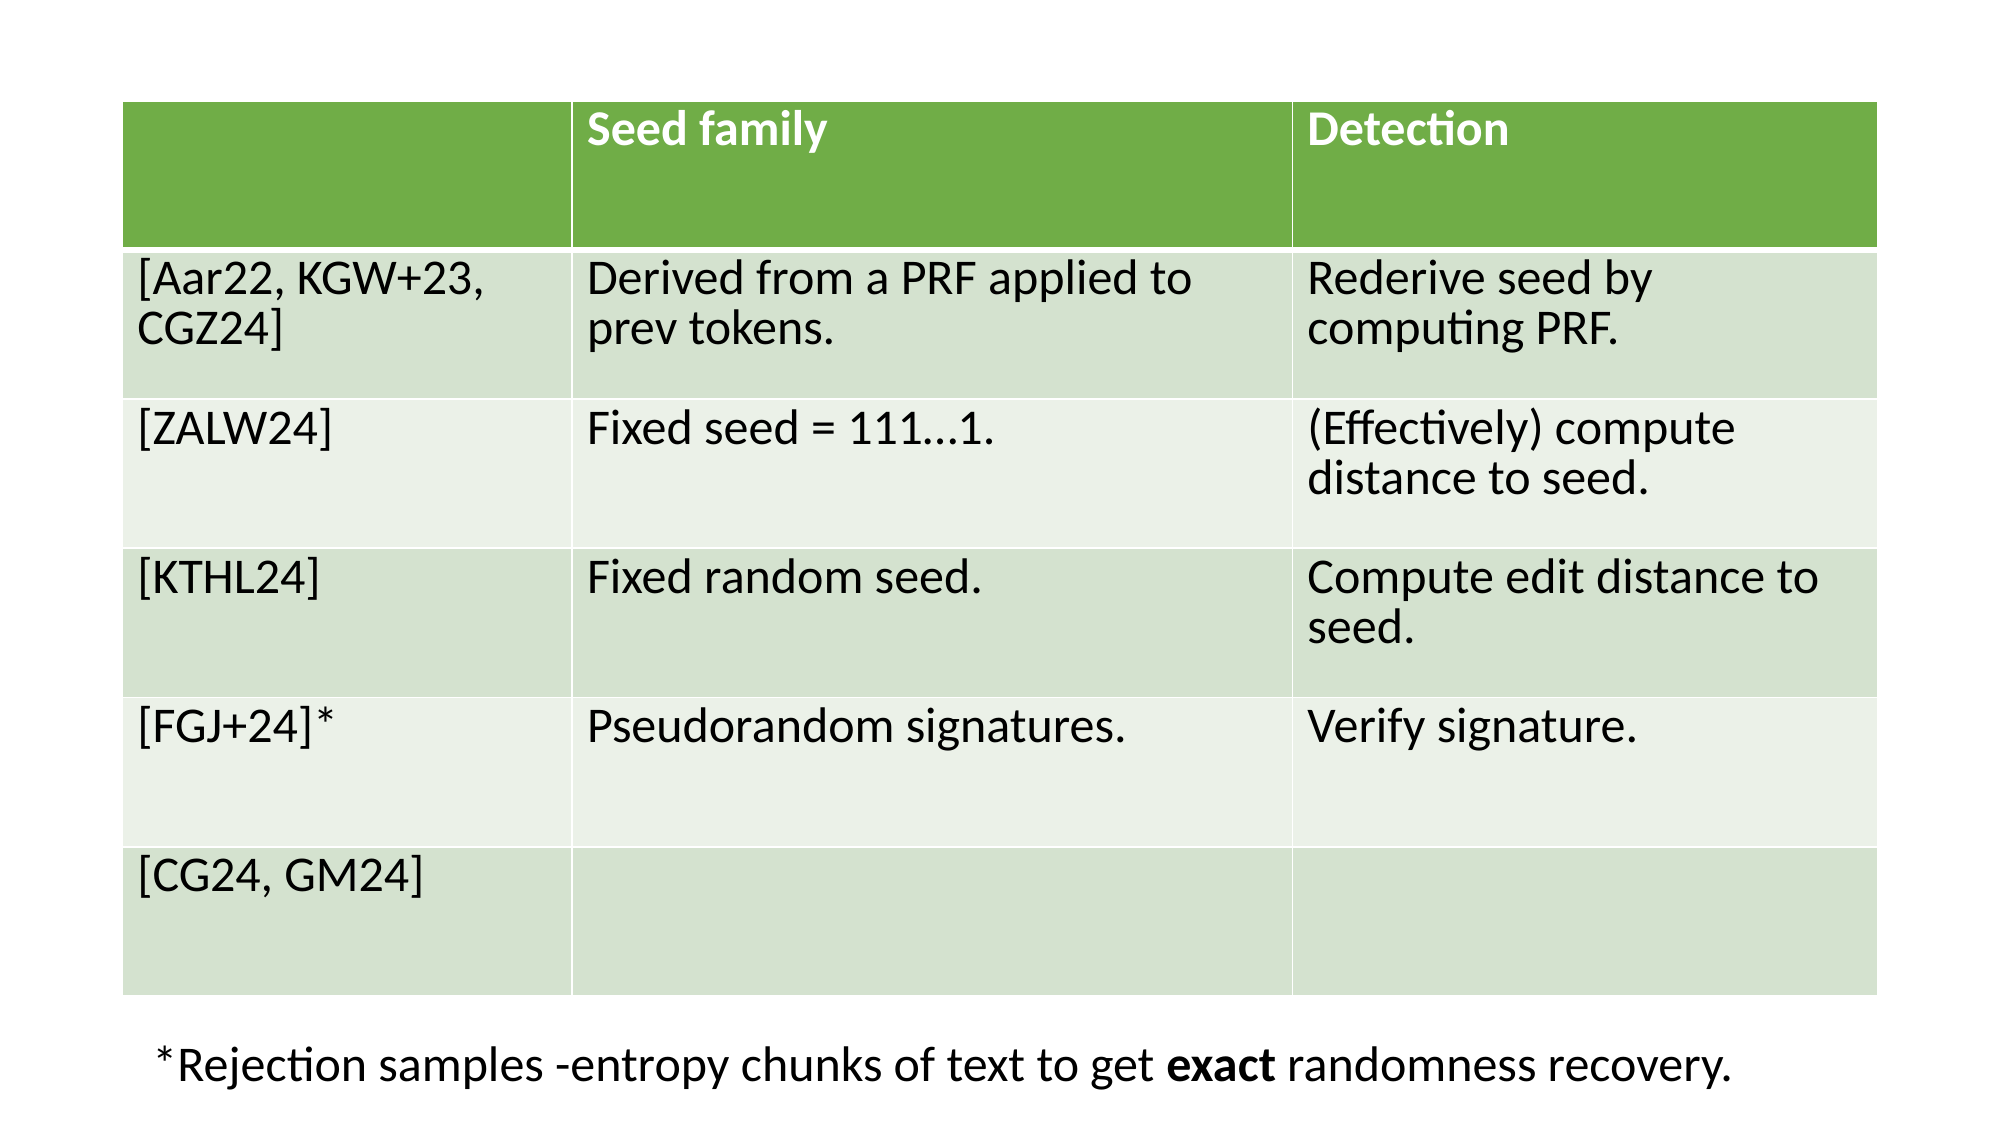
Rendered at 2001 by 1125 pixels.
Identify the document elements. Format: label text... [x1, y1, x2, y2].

table_header Detection [1293, 102, 1877, 247]
table_cell [KTHL24] [123, 549, 571, 697]
table_cell Fixed random seed. [573, 549, 1292, 697]
table_cell Pseudorandom signatures. [573, 698, 1292, 846]
table_cell [CG24, GM24] [123, 848, 571, 995]
table_header Seed family [573, 102, 1292, 247]
table_cell [573, 848, 1292, 995]
table_cell Derived from a PRF applied to prev tokens. [573, 253, 1292, 398]
table_header [123, 102, 571, 247]
table_cell Rederive seed by computing PRF. [1293, 253, 1877, 398]
table_cell [ZALW24] [123, 400, 571, 547]
table_cell [Aar22, KGW+23, CGZ24] [123, 253, 571, 398]
table_cell Fixed seed = 111…1. [573, 400, 1292, 547]
table_cell Compute edit distance to seed. [1293, 549, 1877, 697]
table_cell [1293, 848, 1877, 995]
table_cell Verify signature. [1293, 698, 1877, 846]
table_cell [FGJ+24]* [123, 698, 571, 846]
table_cell (Effectively) compute distance to seed. [1293, 400, 1877, 547]
